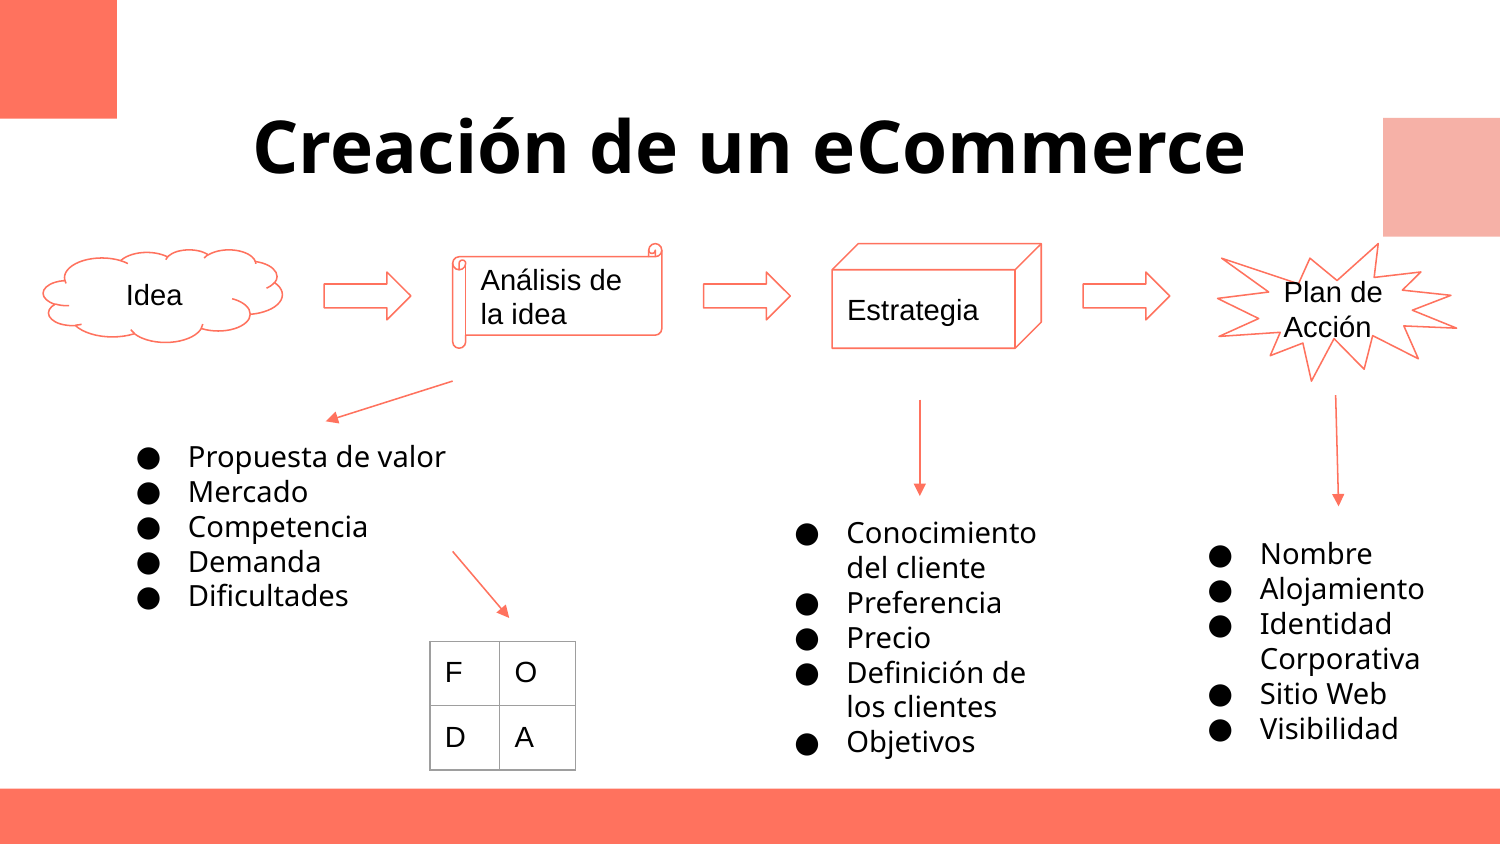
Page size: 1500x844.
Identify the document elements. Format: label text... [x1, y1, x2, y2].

text_box [324, 272, 411, 320]
table_header O [500, 642, 575, 705]
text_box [452, 551, 510, 619]
text_box Análisis de la idea [452, 243, 662, 349]
text_box Plan de Acción [1217, 243, 1457, 382]
text_box Conocimiento del cliente Preferencia Precio Definición de los clientes Objetivos [756, 499, 1088, 771]
title Creación de un eCommerce [97, 107, 1402, 181]
text_box Idea [43, 249, 283, 343]
text_box [1083, 272, 1170, 320]
table_cell D [431, 706, 499, 769]
text_box Propuesta de valor Mercado Competencia Demanda Dificultades [97, 422, 488, 627]
table_header F [431, 642, 499, 705]
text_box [1335, 394, 1339, 507]
text_box Nombre Alojamiento Identidad Corporativa Sitio Web Visibilidad [1169, 520, 1477, 749]
text_box [703, 272, 791, 320]
table_cell A [500, 706, 575, 769]
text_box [325, 380, 453, 422]
text_box Estrategia [832, 243, 1042, 349]
